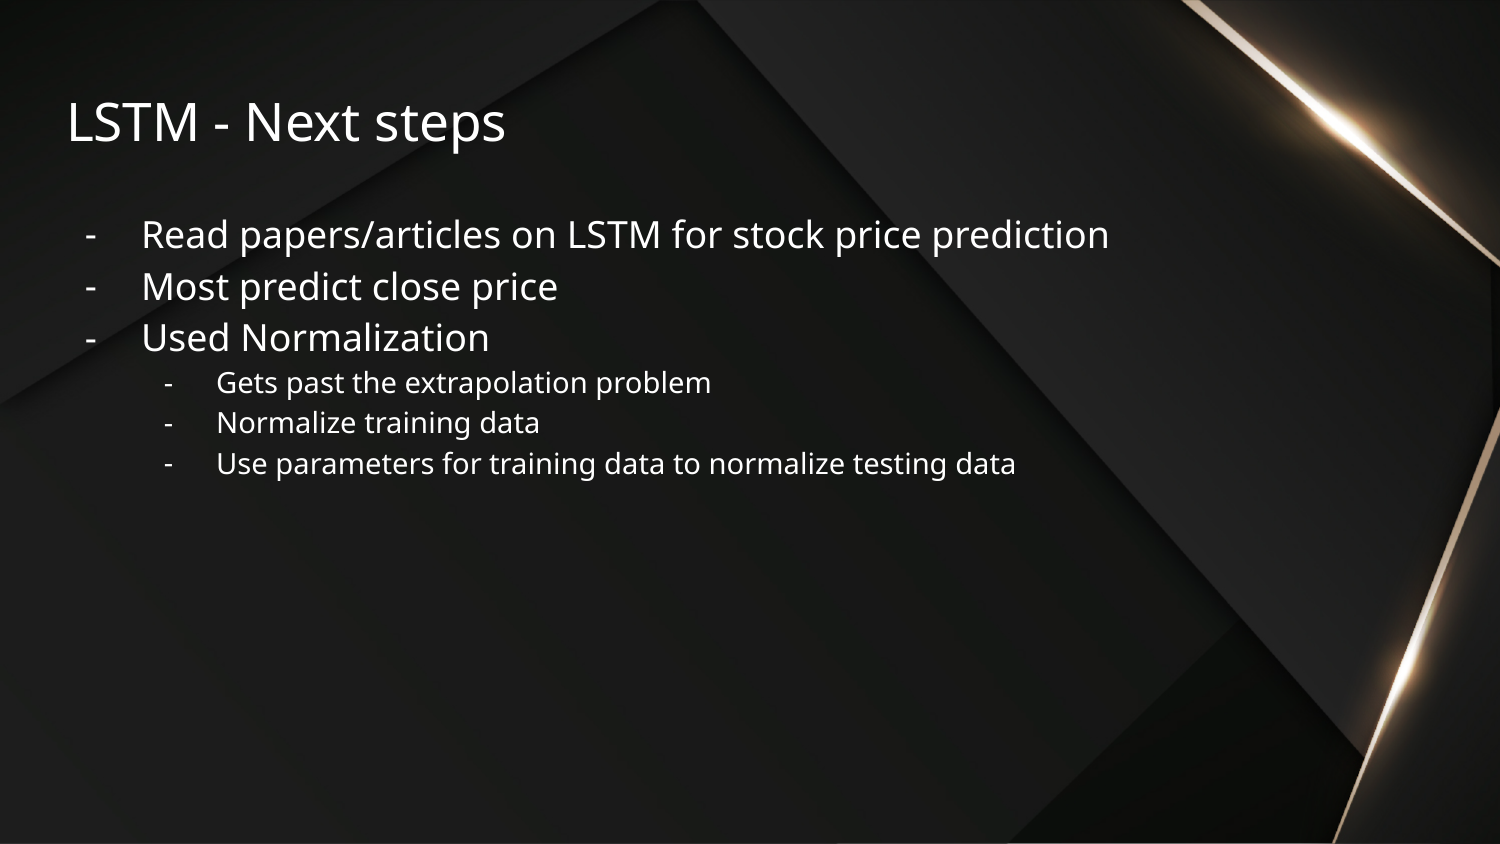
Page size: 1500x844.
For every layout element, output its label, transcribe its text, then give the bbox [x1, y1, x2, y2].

picture [0, 0, 1500, 844]
list Read papers/articles on LSTM for stock price prediction Most predict close price Used Normalization Gets past the extrapolation problem Normalize training data Use parameters for training data to normalize testing data [51, 189, 1449, 750]
title LSTM - Next steps [51, 72, 1449, 167]
